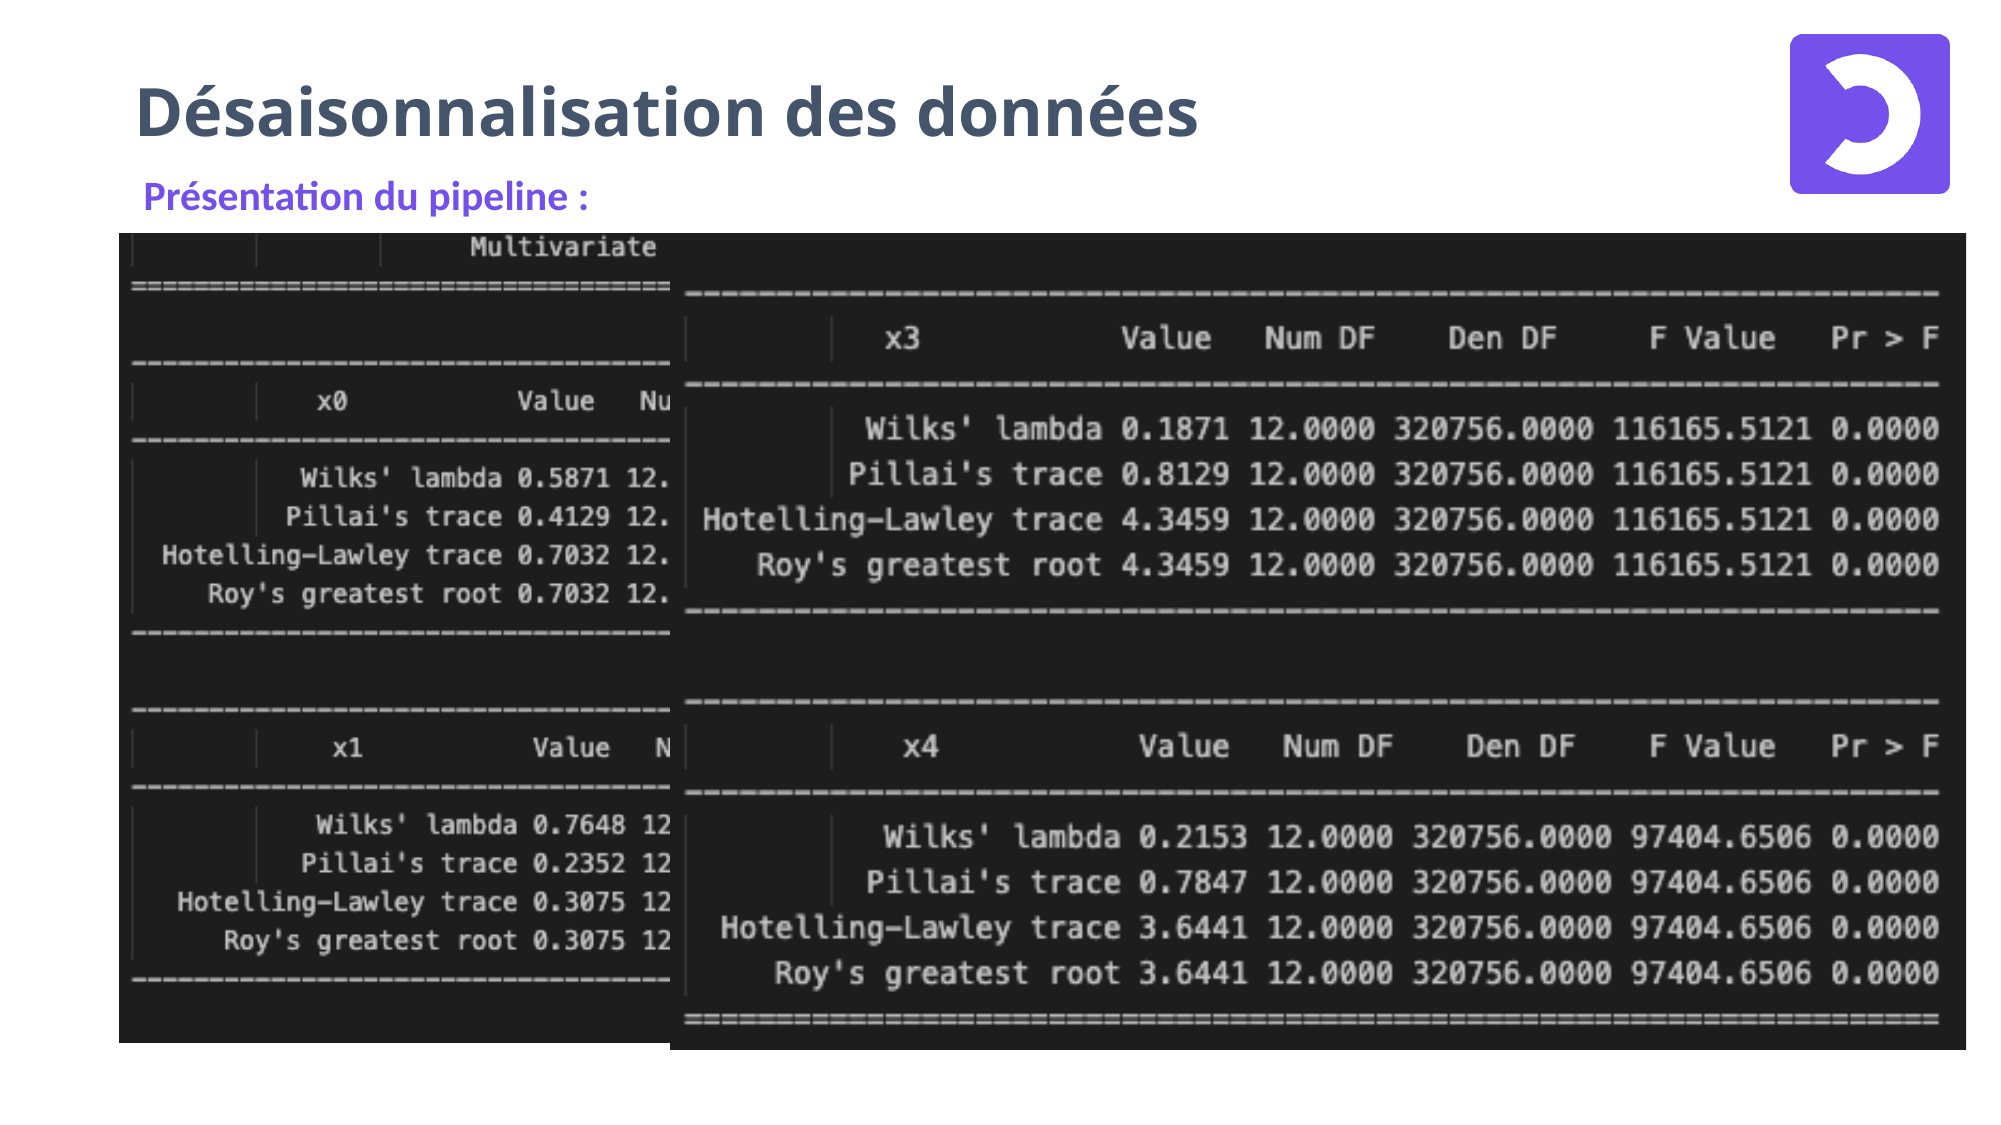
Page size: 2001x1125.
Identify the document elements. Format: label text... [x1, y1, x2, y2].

picture [119, 233, 1967, 1050]
title Désaisonnalisation des données [119, 34, 1616, 161]
text_box Présentation du pipeline : [119, 161, 1950, 226]
picture [1789, 34, 1950, 194]
